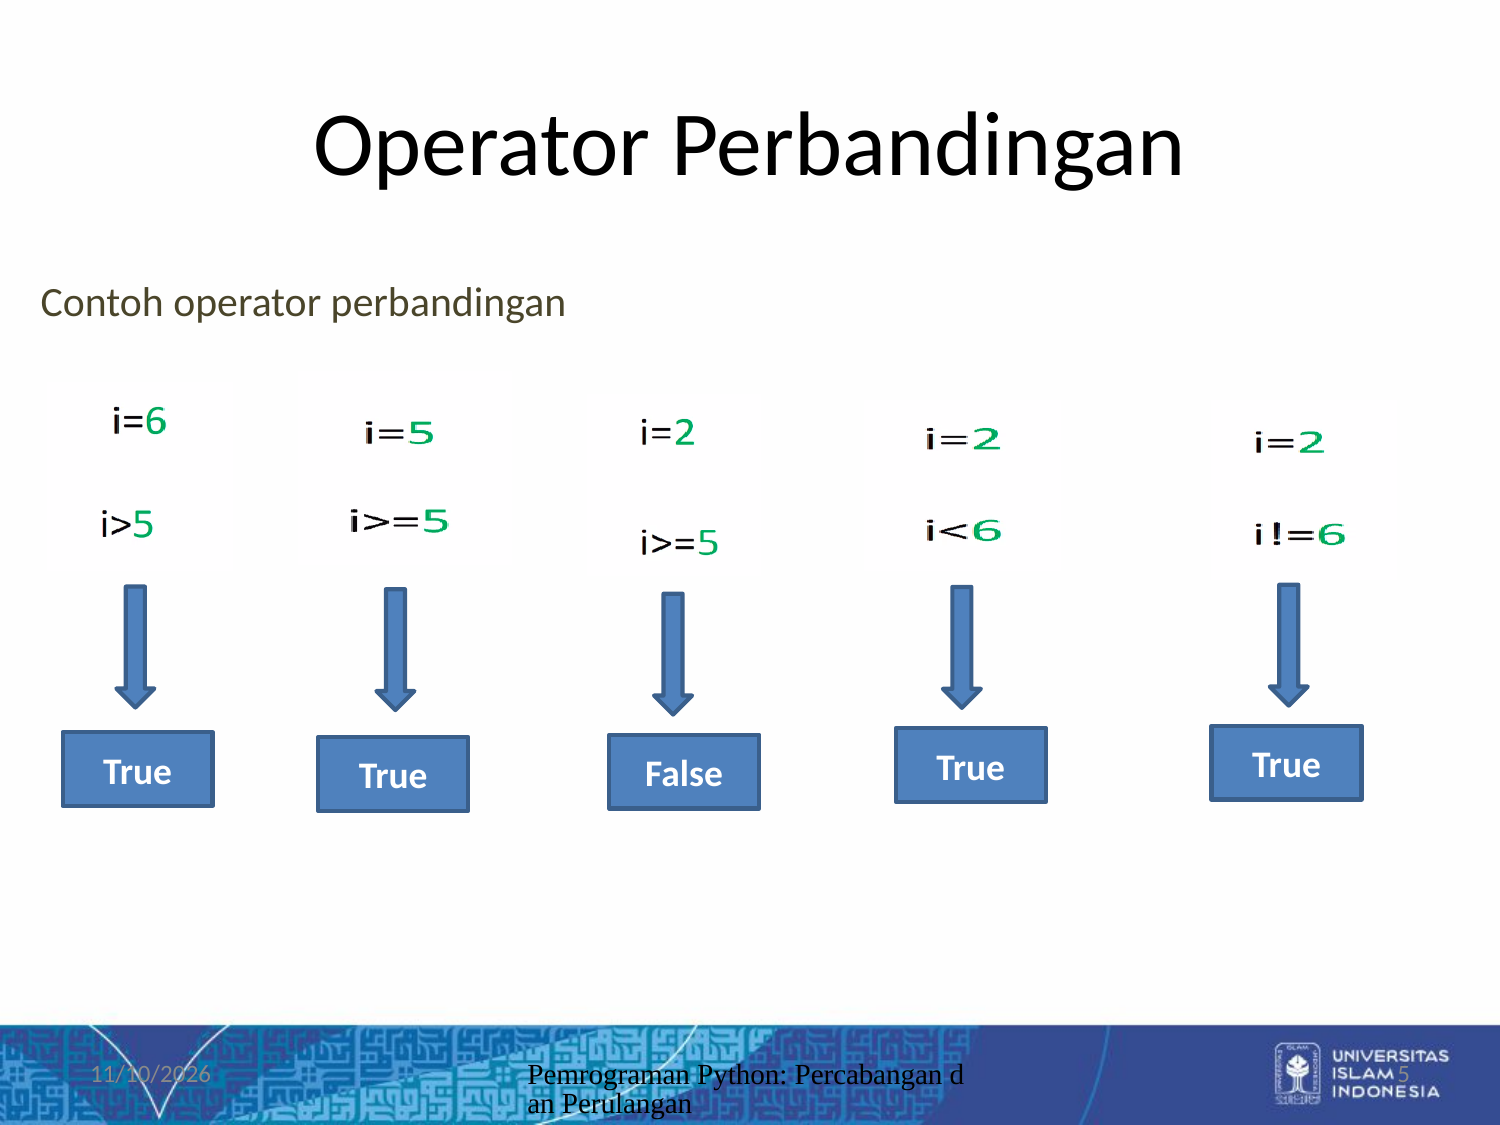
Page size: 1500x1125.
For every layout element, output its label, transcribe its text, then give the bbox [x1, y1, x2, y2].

text_box Contoh operator perbandingan [25, 252, 1472, 347]
slide_number 5 [1074, 1042, 1425, 1103]
title Operator Perbandingan [75, 45, 1425, 233]
text_box [114, 584, 157, 710]
text_box True [1209, 724, 1364, 802]
text_box False [607, 733, 761, 811]
picture [0, 0, 1500, 1125]
text_box [652, 591, 695, 717]
text_box [374, 587, 417, 713]
text_box [1267, 588, 1310, 708]
text_box True [61, 730, 215, 808]
text_box True [316, 735, 470, 813]
text_box [940, 584, 983, 710]
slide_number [75, 1042, 425, 1103]
text_box True [894, 726, 1048, 804]
footer Pemrograman Python: Percabangan dan Perulangan [512, 1042, 988, 1103]
